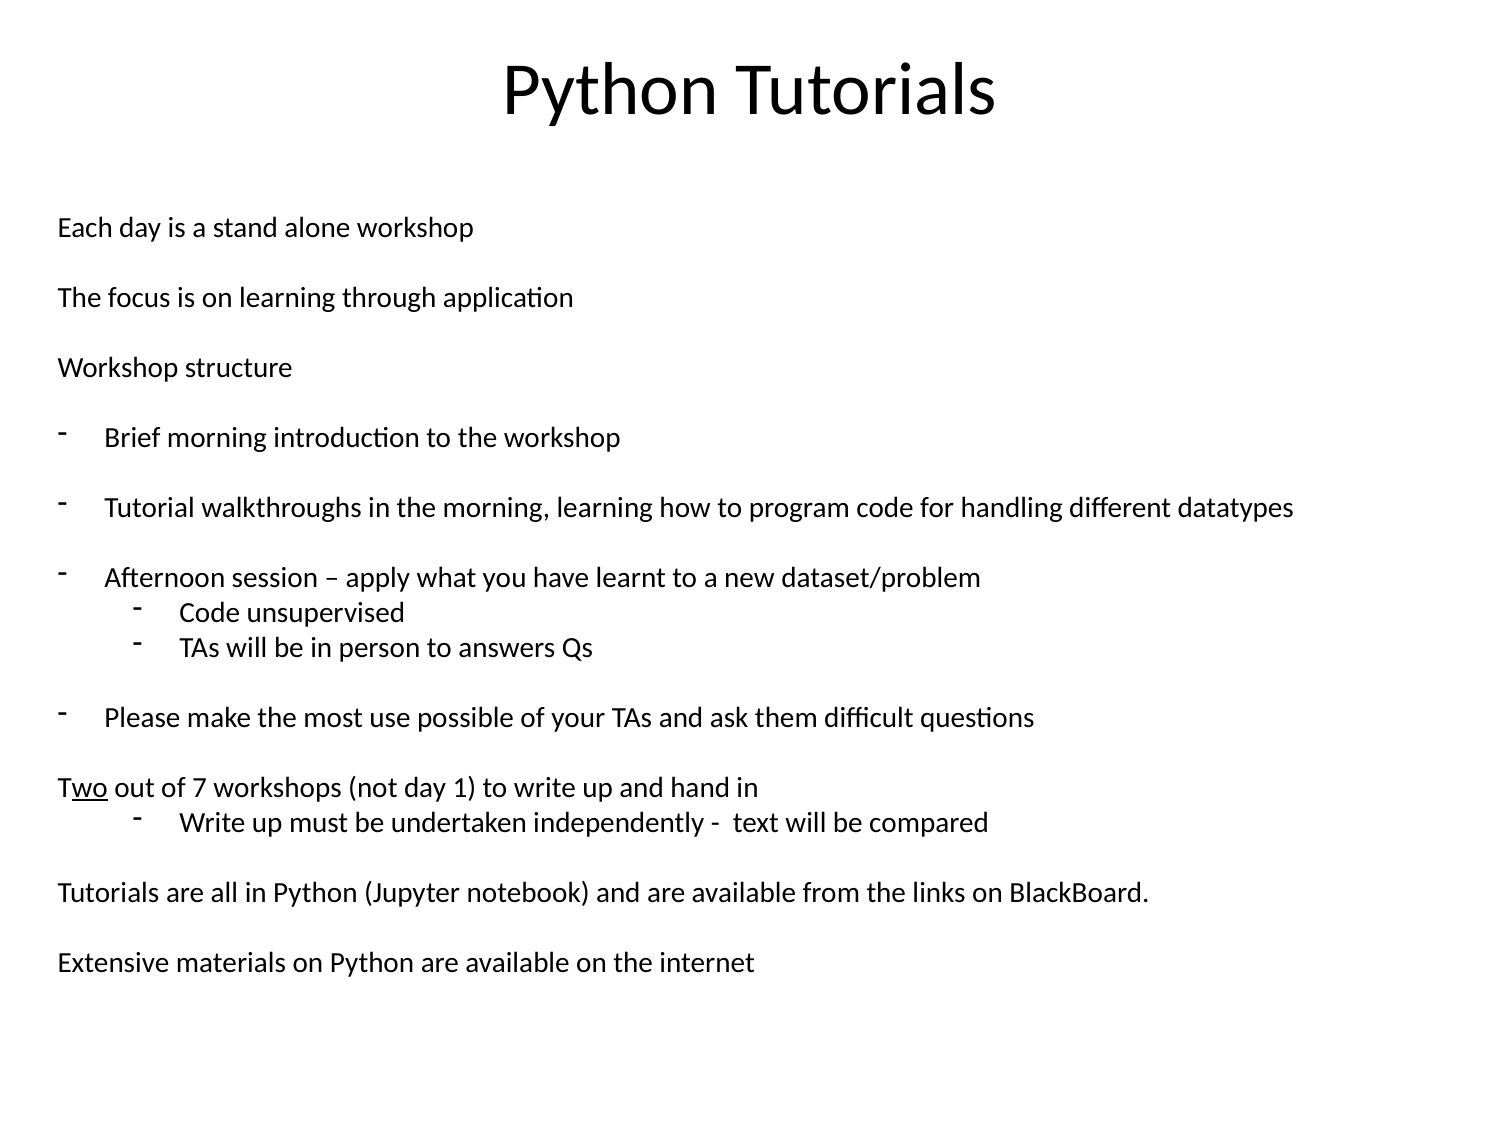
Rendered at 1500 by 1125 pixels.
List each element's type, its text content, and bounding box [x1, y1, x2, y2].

title Python Tutorials [112, 20, 1388, 149]
text_box Each day is a stand alone workshop The focus is on learning through application Workshop structure Brief morning introduction to the workshop Tutorial walkthroughs in the morning, learning how to program code for handling different datatypes Afternoon session – apply what you have learnt to a new dataset/problem Code unsupervised TAs will be in person to answers Qs Please make the most use possible of your TAs and ask them difficult questions Two out of 7 workshops (not day 1) to write up and hand in Write up must be undertaken independently - text will be compared Tutorials are all in Python (Jupyter notebook) and are available from the links on BlackBoard. Extensive materials on Python are available on the internet [42, 201, 1388, 986]
